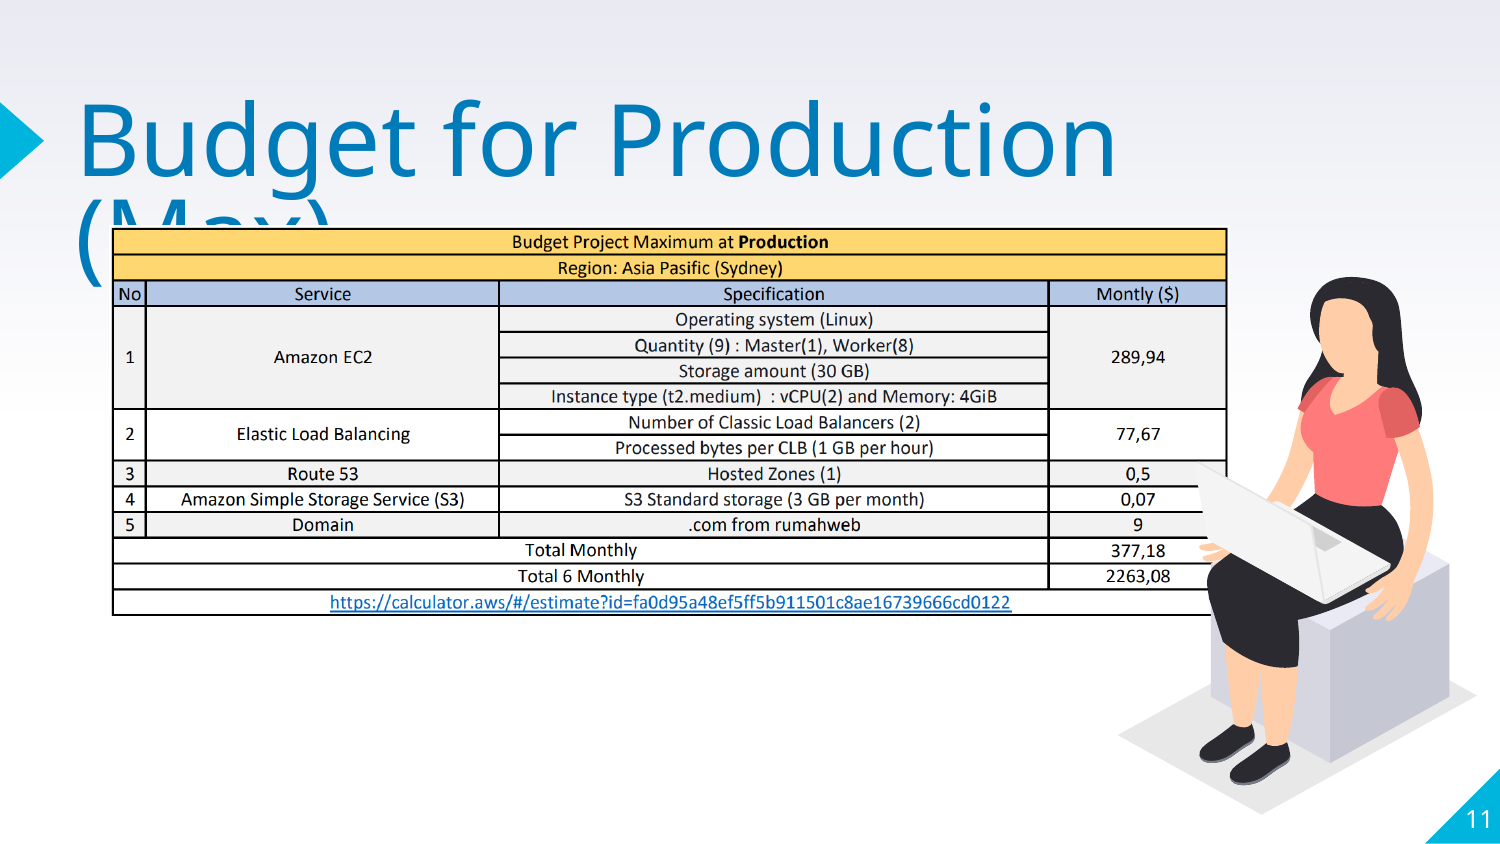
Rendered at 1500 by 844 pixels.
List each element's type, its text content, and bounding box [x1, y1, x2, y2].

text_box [1117, 276, 1478, 815]
slide_number ‹#› [1418, 760, 1494, 838]
title Budget for Production (Max) [75, 99, 1402, 277]
picture [108, 225, 1231, 619]
